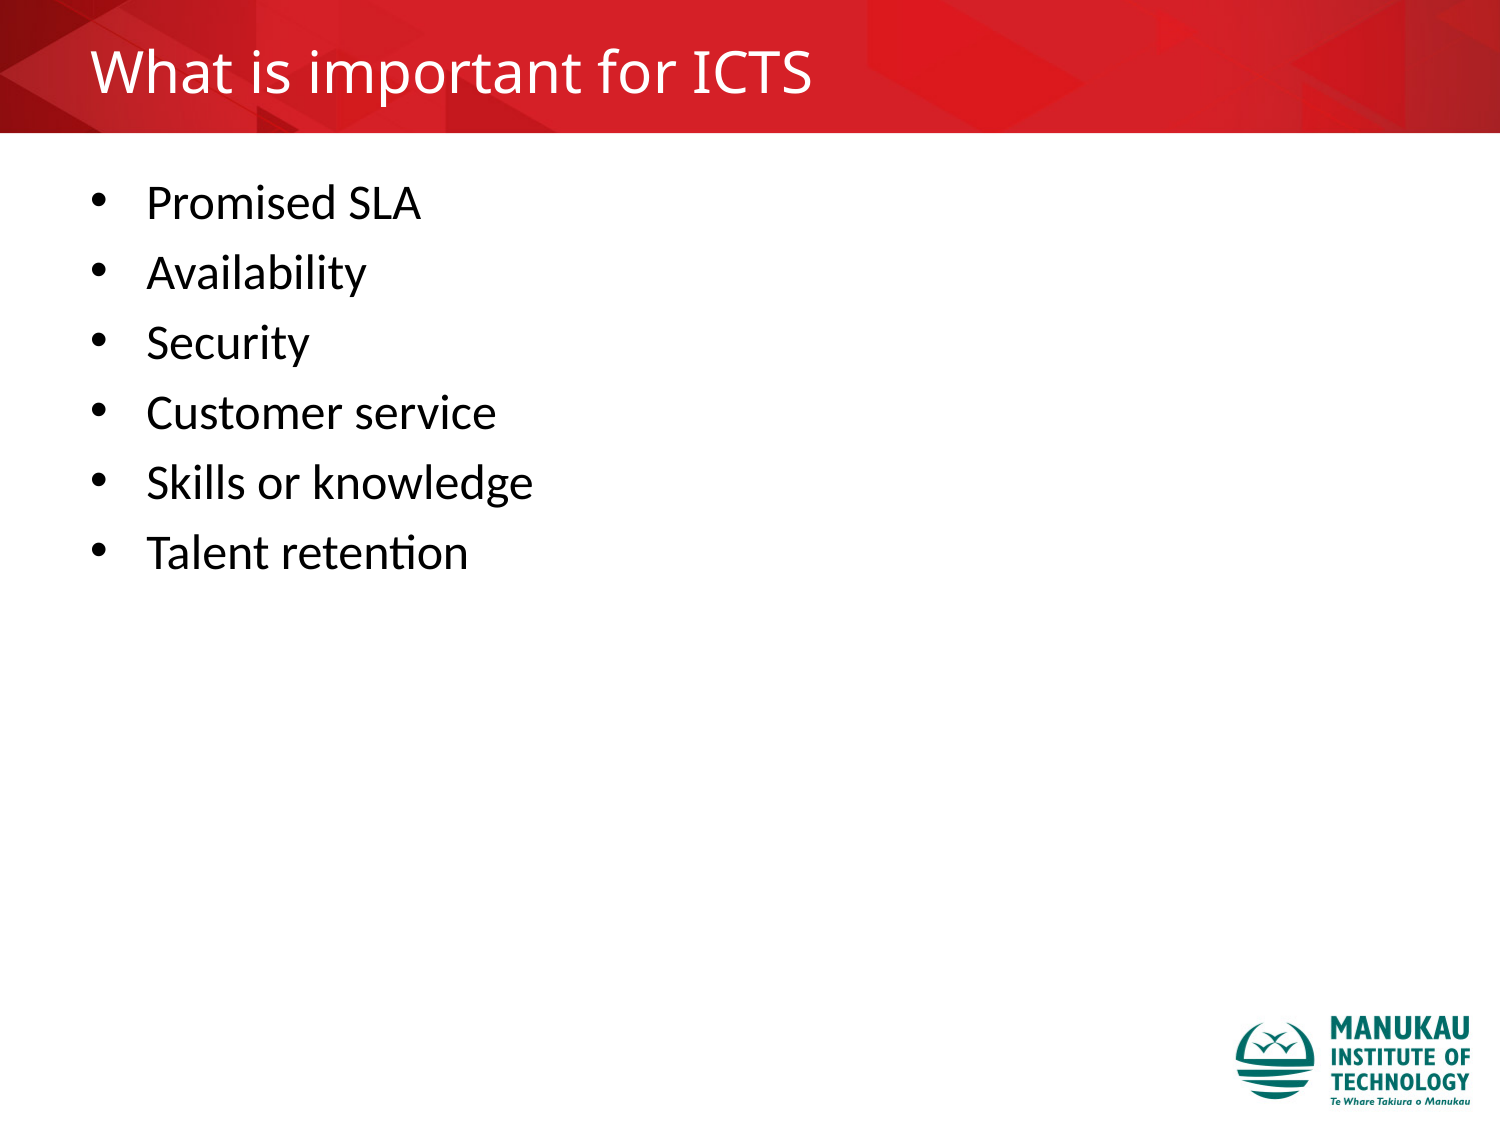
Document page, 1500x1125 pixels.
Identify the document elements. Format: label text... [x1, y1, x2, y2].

list Promised SLA Availability Security Customer service Skills or knowledge Talent retention [75, 162, 1425, 985]
picture [0, 0, 1500, 1125]
title What is important for ICTS [75, 23, 1425, 118]
